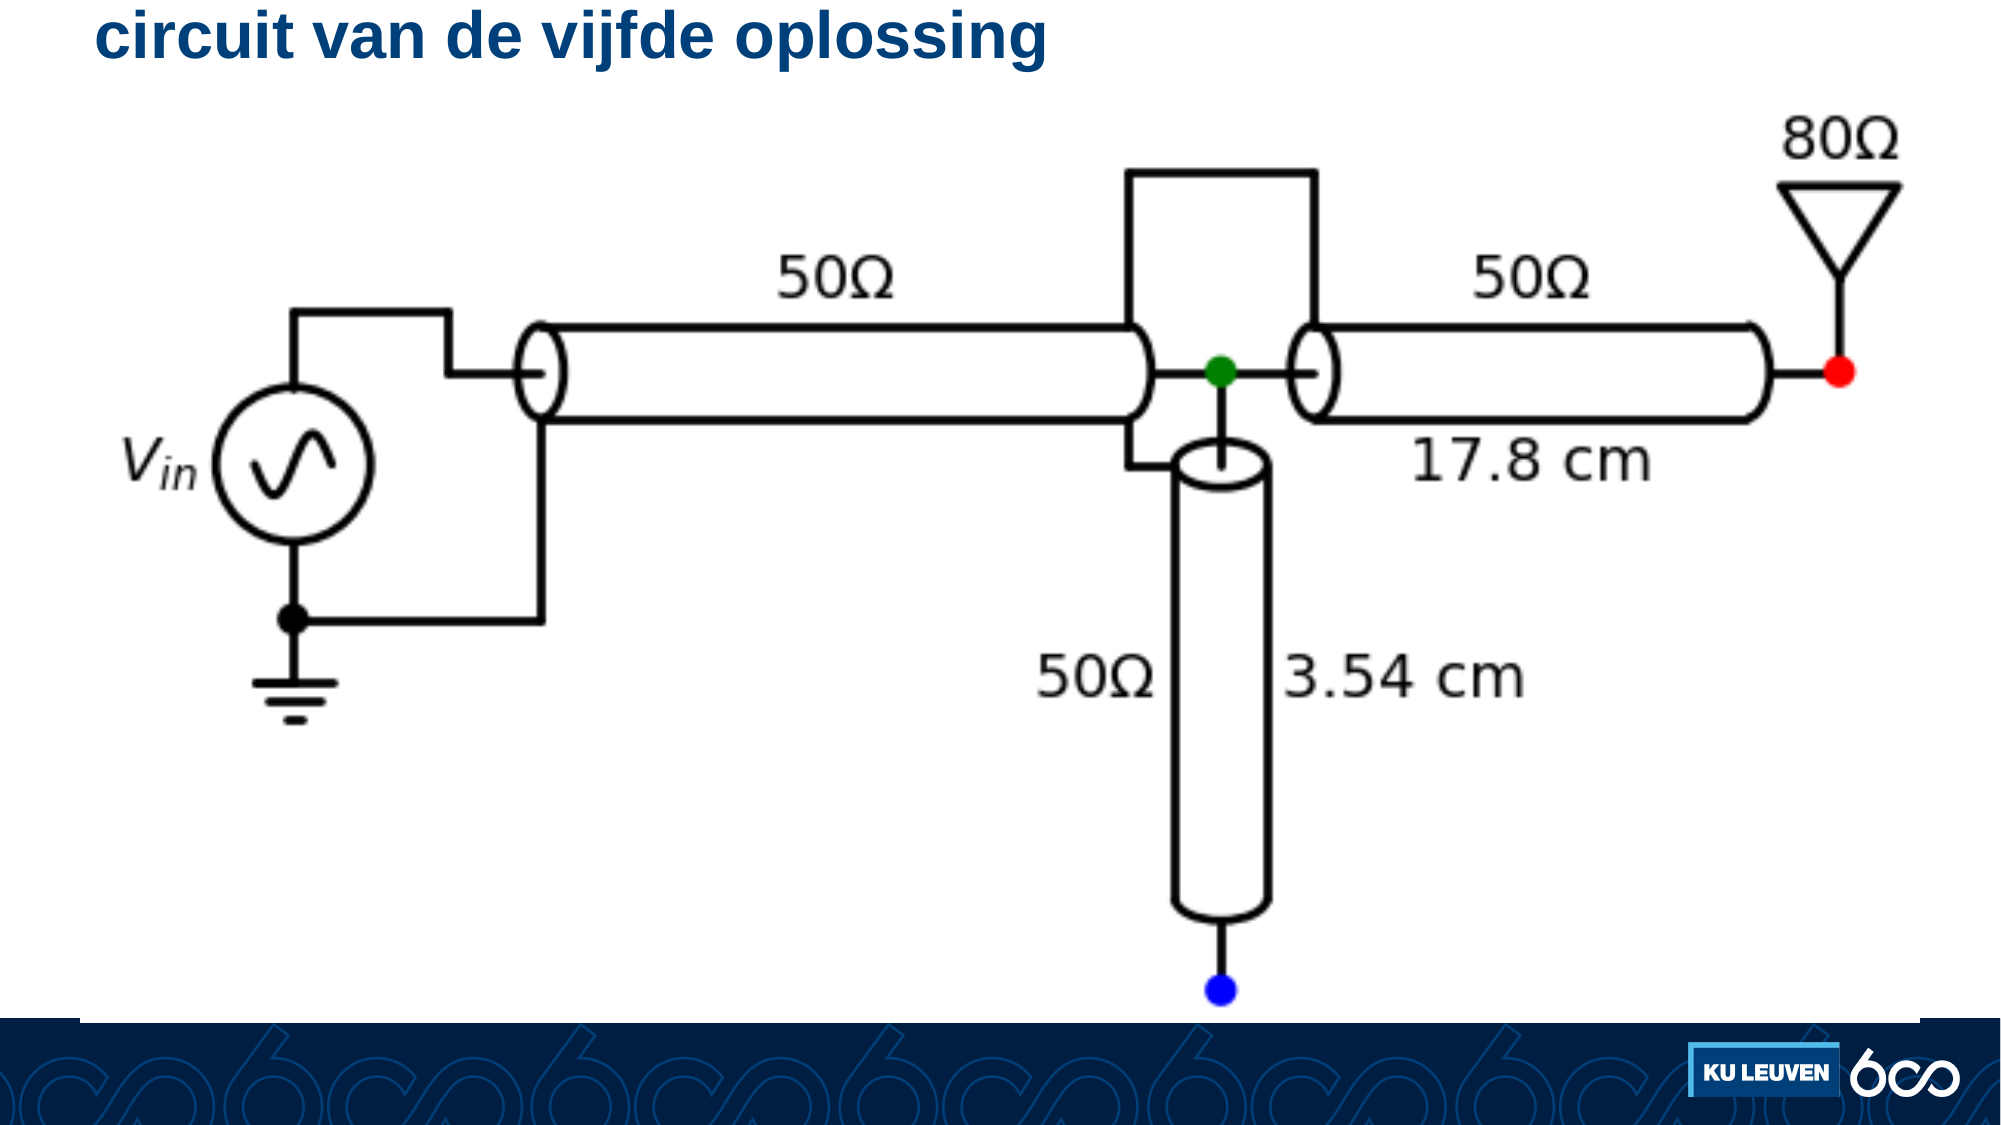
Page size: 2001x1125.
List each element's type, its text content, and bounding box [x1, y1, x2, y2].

title circuit van de vijfde oplossing [94, 0, 1906, 92]
picture [0, 92, 2001, 1125]
